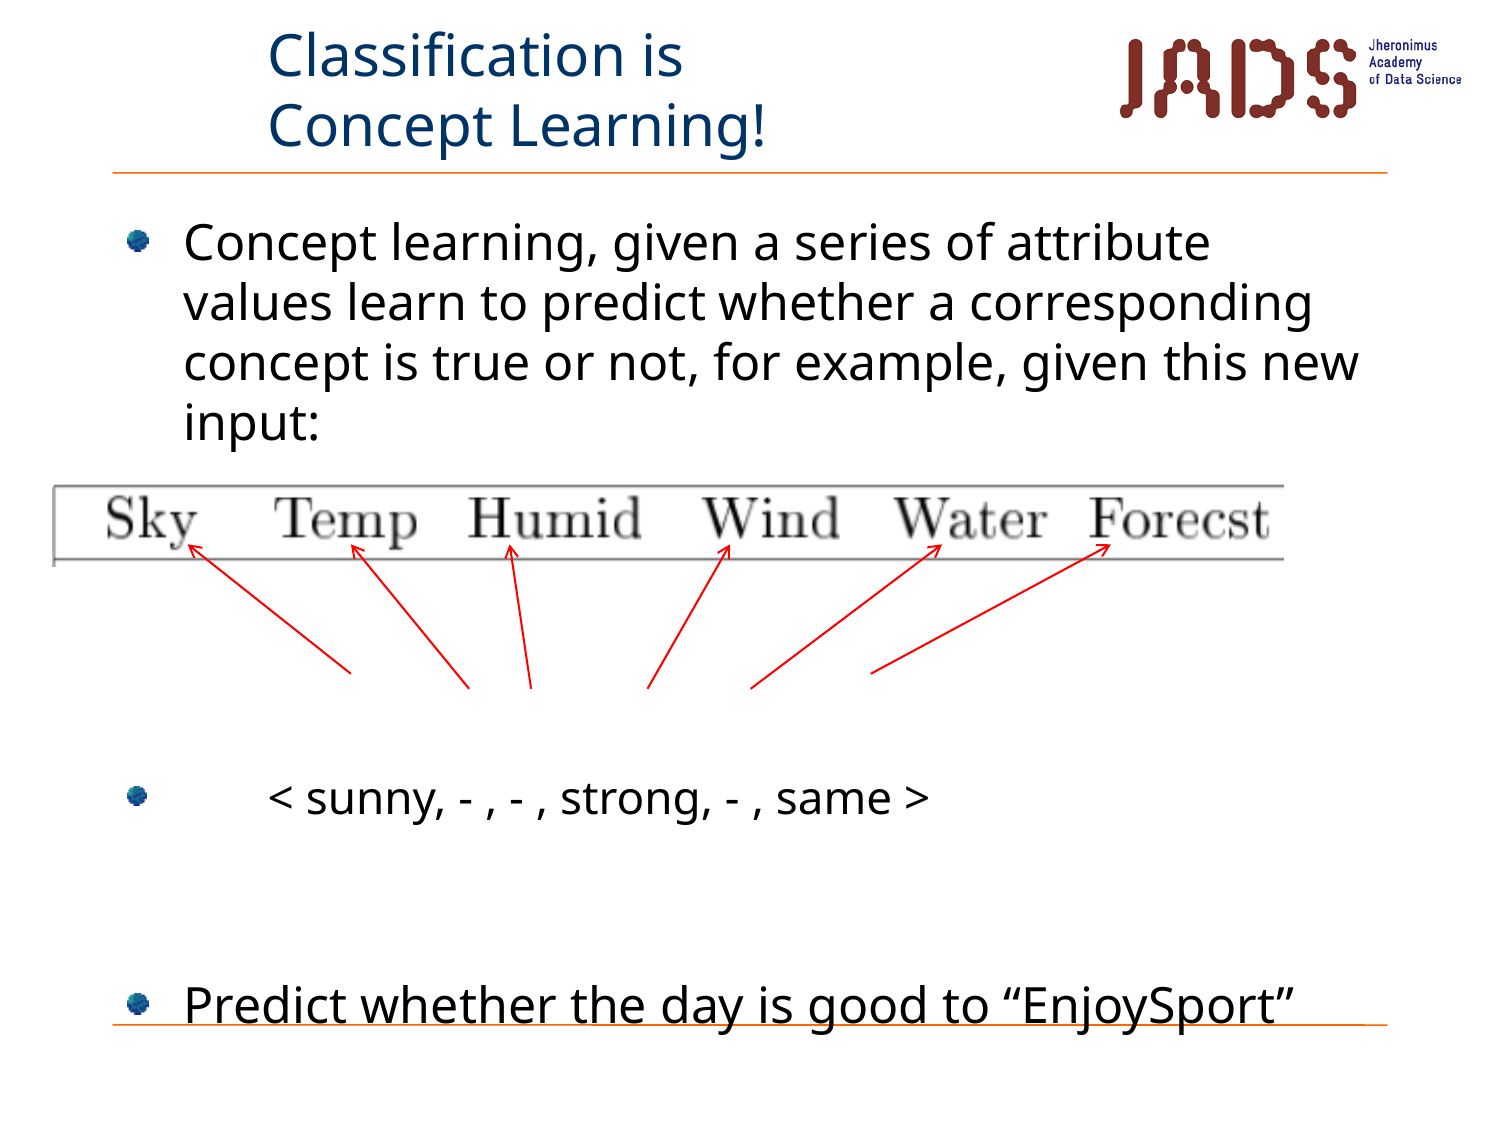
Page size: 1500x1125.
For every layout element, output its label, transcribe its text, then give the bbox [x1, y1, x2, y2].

list Concept learning, given a series of attribute values learn to predict whether a corresponding concept is true or not, for example, given this new input: < sunny, - , - , strong, - , same > Predict whether the day is good to “EnjoySport” [112, 203, 1388, 988]
picture [127, 786, 147, 806]
picture [127, 230, 149, 252]
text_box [750, 544, 943, 690]
title Classification is Concept Learning! [252, 19, 1185, 157]
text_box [509, 544, 532, 690]
picture [52, 474, 1285, 567]
picture [140, 786, 147, 793]
picture [1080, 0, 1500, 157]
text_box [647, 544, 731, 690]
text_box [870, 544, 1112, 675]
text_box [350, 544, 470, 690]
picture [127, 993, 149, 1015]
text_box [187, 544, 348, 675]
